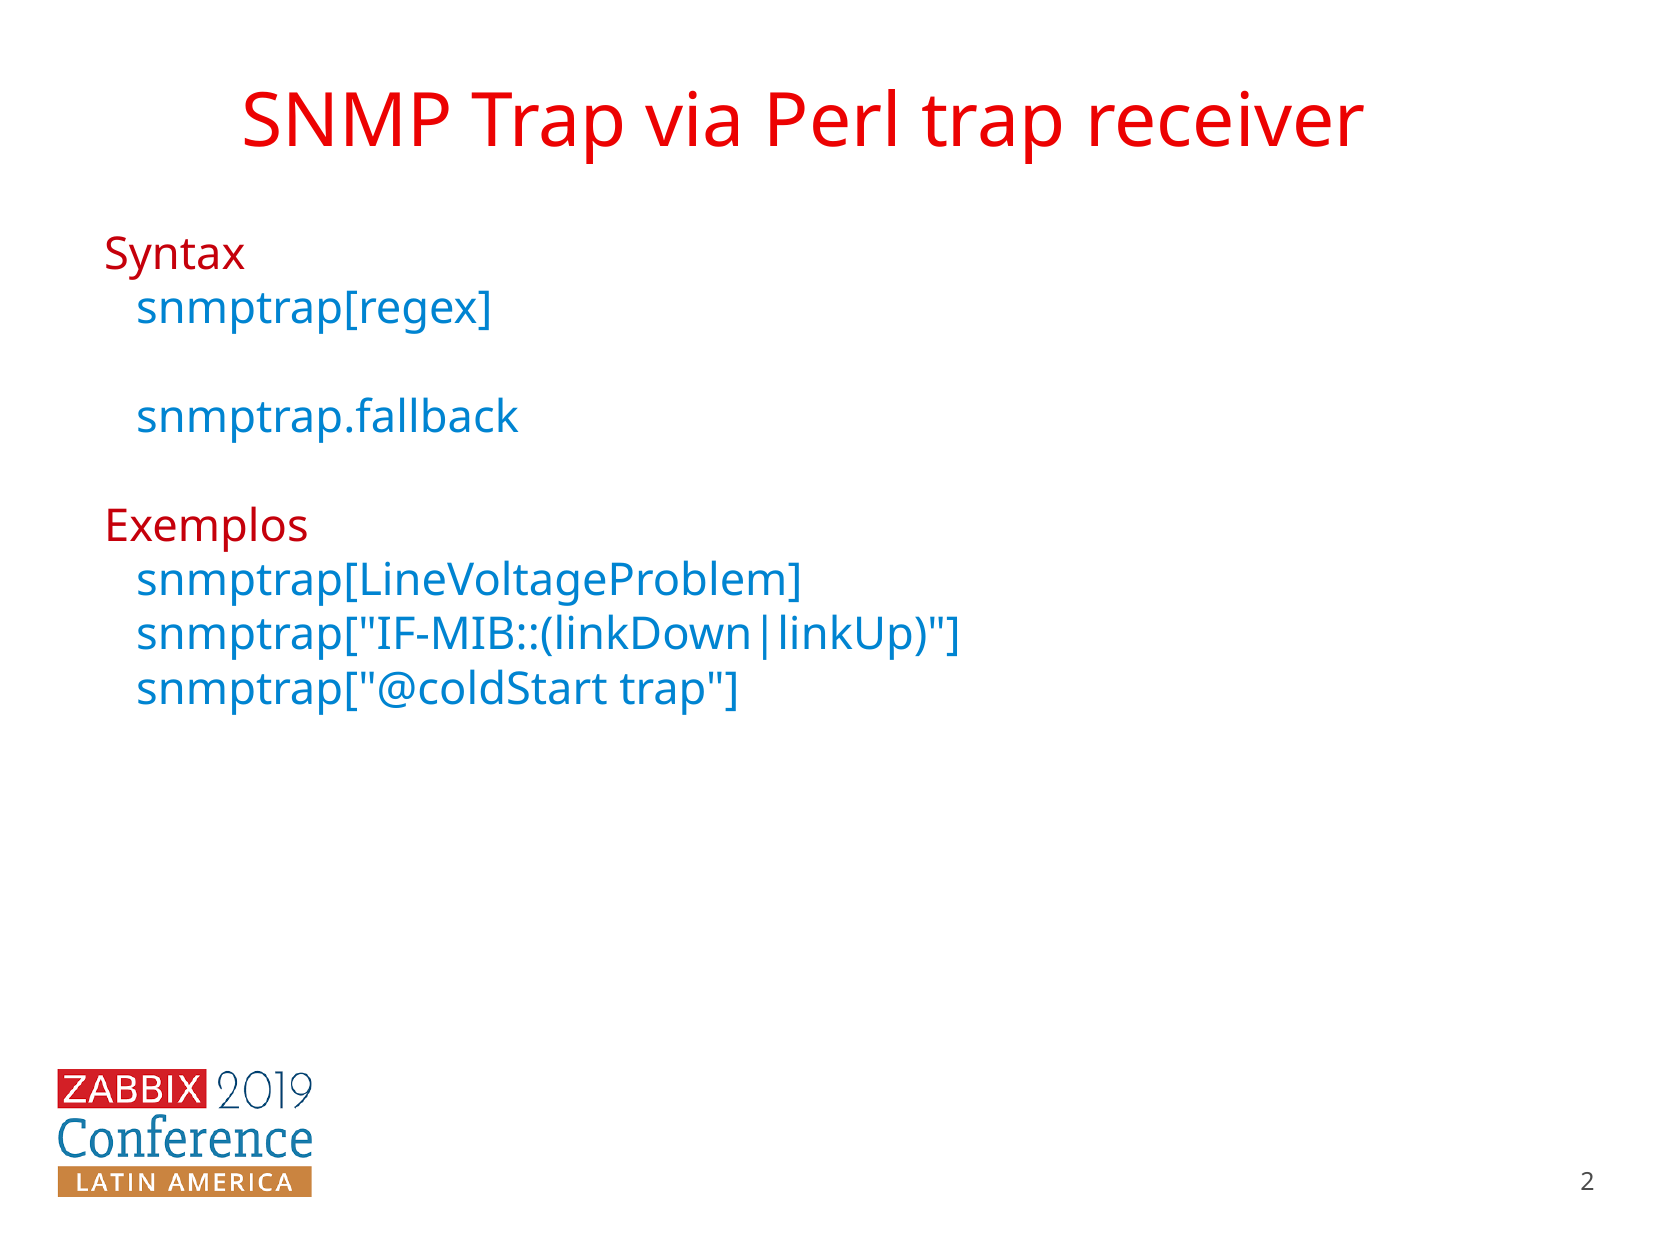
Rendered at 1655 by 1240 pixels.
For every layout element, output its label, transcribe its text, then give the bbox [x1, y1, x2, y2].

footer 2 [1578, 1163, 1599, 1240]
text_box SNMP Trap via Perl trap receiver [239, 69, 1515, 162]
picture [57, 1069, 312, 1198]
text_box Syntax snmptrap[regex] snmptrap.fallback Exemplos snmptrap[LineVoltageProblem] snmptrap["IF-MIB::(linkDown|linkUp)"] snmptrap["@coldStart trap"] [104, 224, 1454, 1012]
